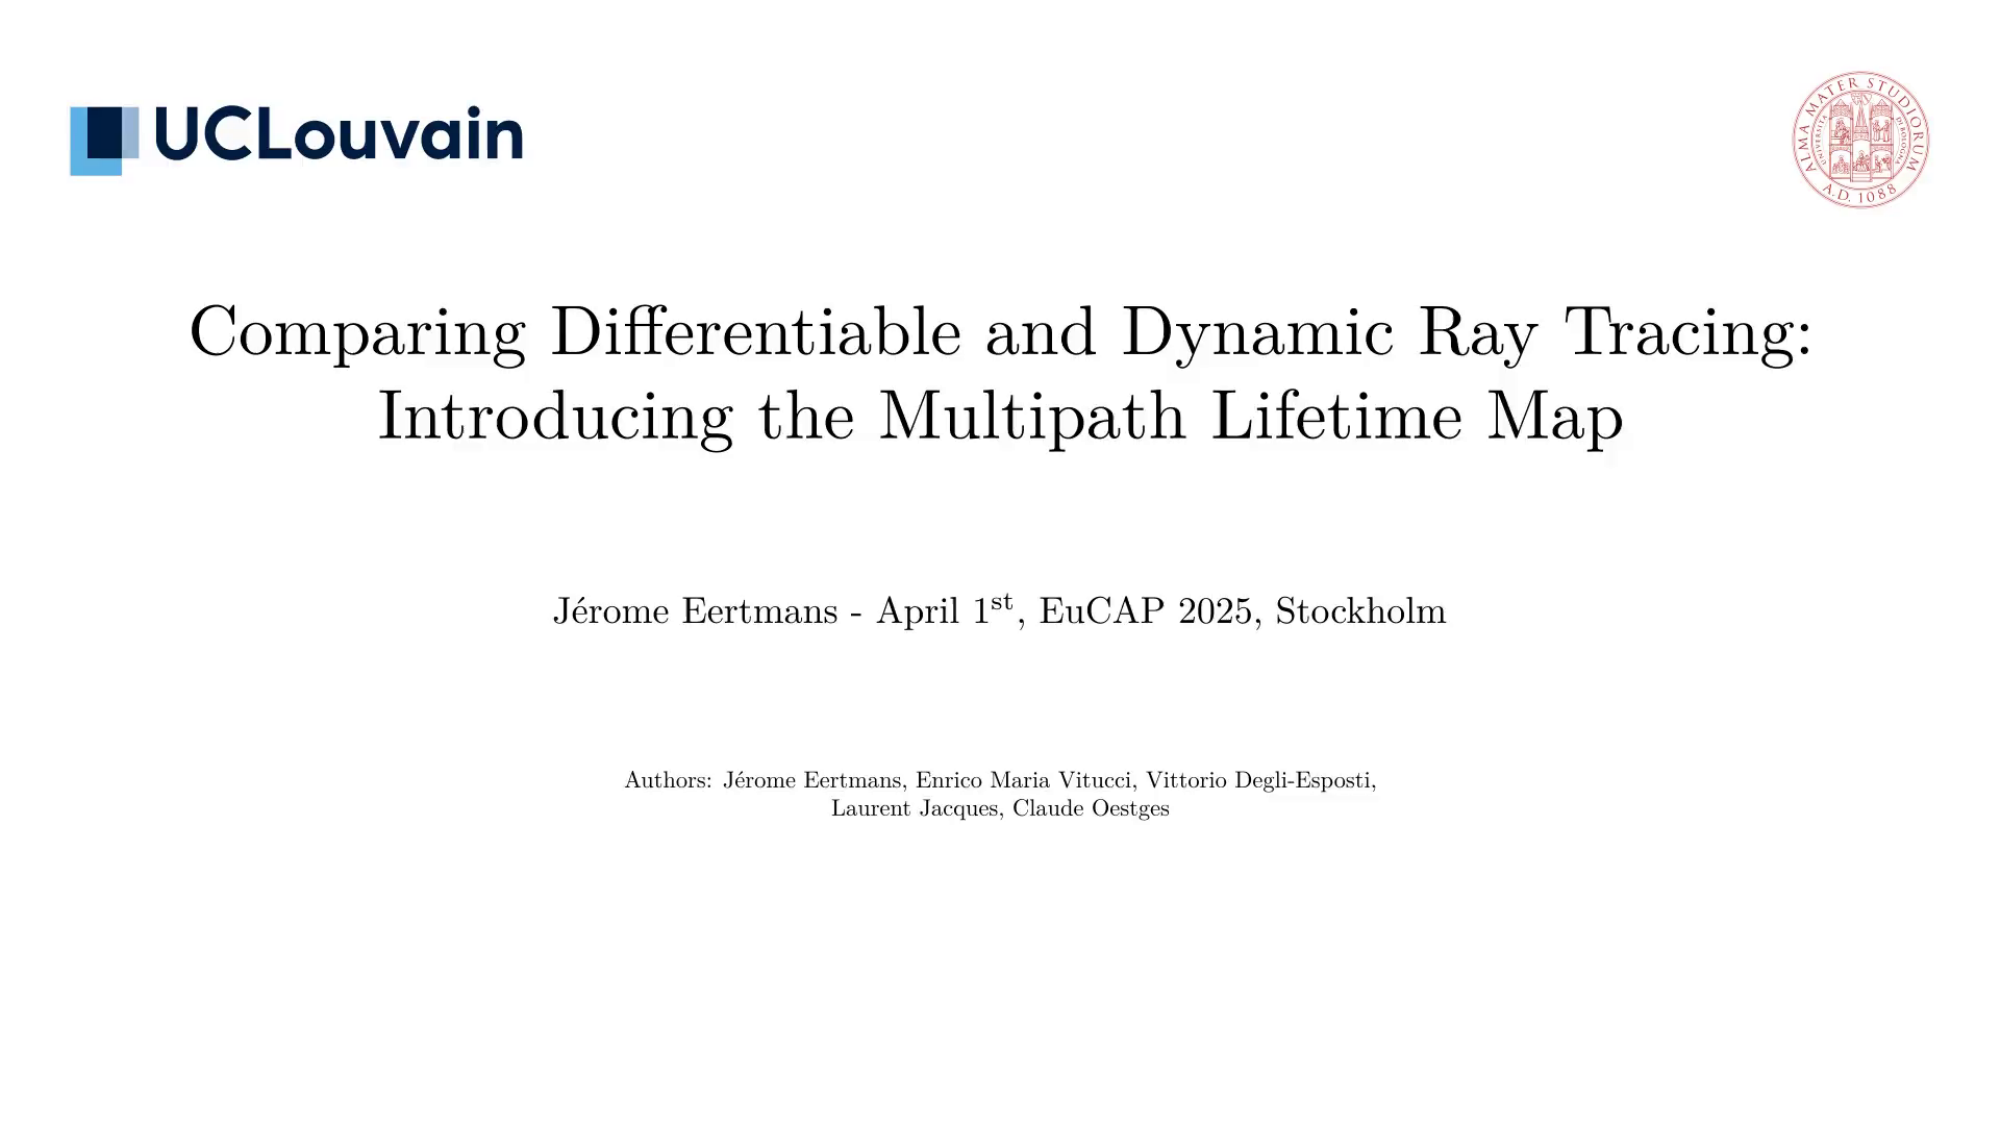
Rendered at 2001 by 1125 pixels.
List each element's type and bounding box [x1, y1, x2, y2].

text_box [0, 0, 2000, 1125]
